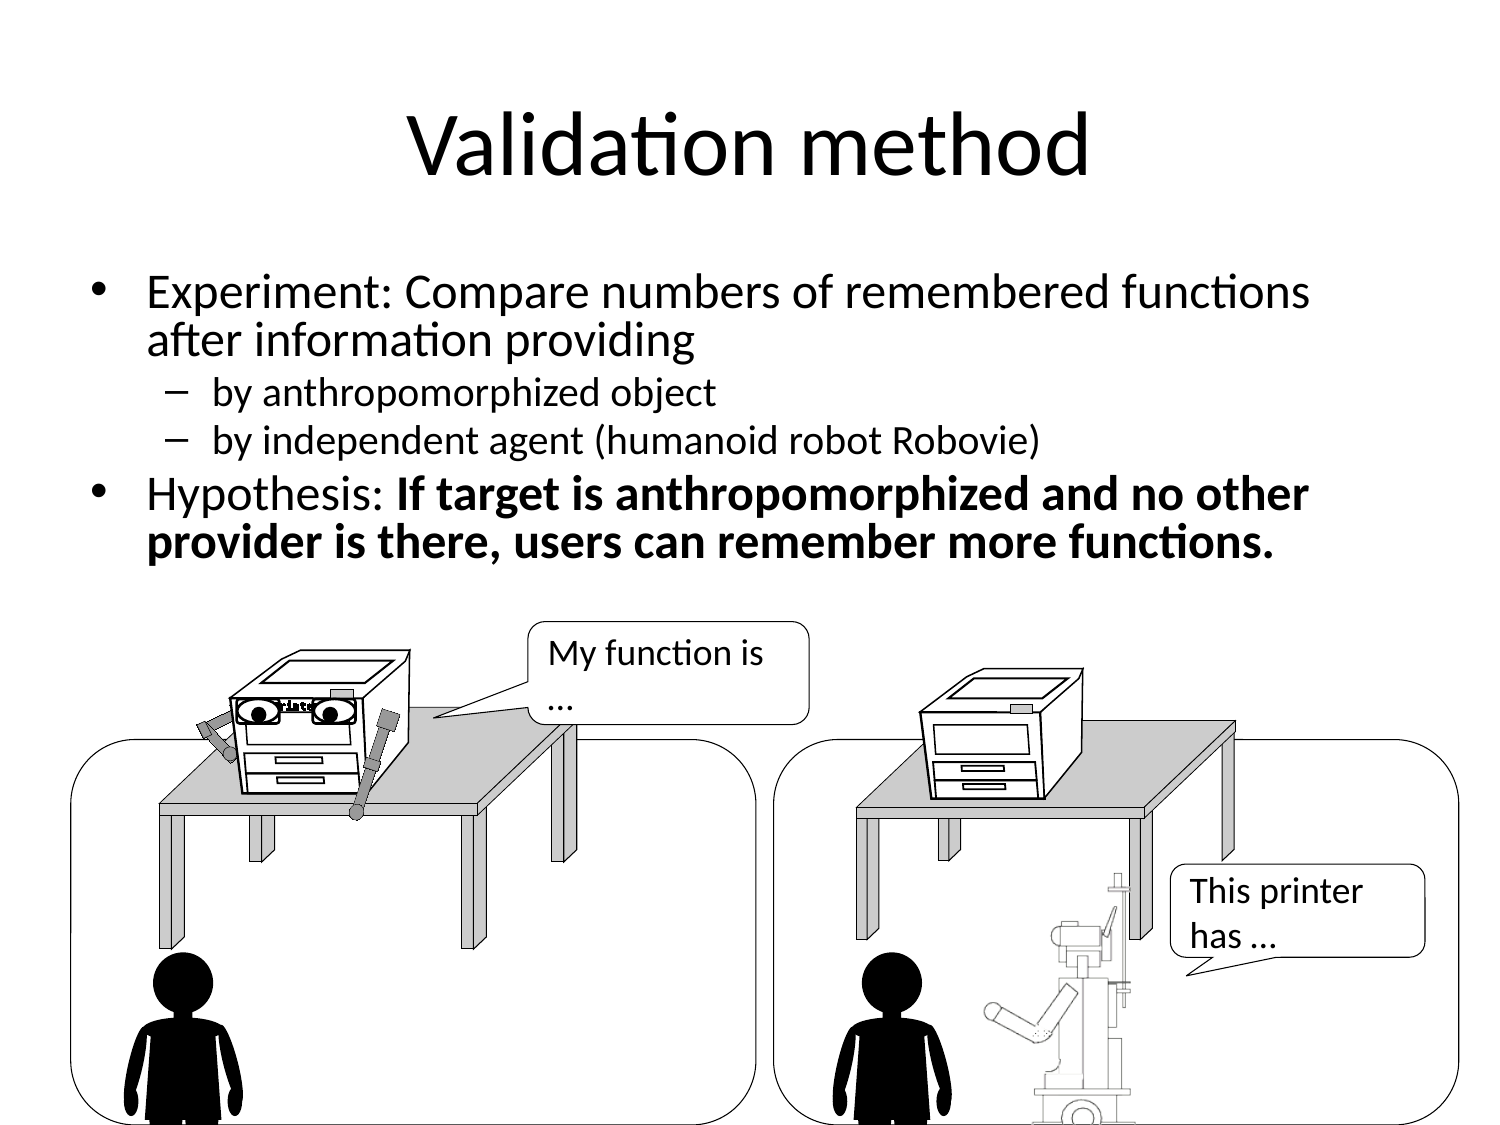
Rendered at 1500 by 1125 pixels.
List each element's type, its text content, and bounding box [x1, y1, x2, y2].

text_box [1146, 739, 1459, 1125]
text_box [856, 819, 867, 939]
text_box [856, 807, 1145, 819]
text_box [196, 649, 411, 822]
text_box [1222, 733, 1235, 861]
text_box [477, 725, 573, 815]
text_box [856, 752, 919, 807]
picture [974, 863, 1142, 1125]
text_box [948, 819, 961, 861]
text_box My function is … [433, 621, 810, 725]
text_box [551, 735, 563, 862]
text_box [415, 707, 558, 803]
text_box This printer has … [1170, 864, 1426, 976]
text_box [773, 739, 1129, 1125]
text_box [70, 739, 191, 1123]
text_box [563, 725, 577, 863]
list Experiment: Compare numbers of remembered functions after information providing by anthropomorphized object by independent agent (humanoid robot Robovie) Hypothesis: If target is anthropomorphized and no other provider is there, users can remember more functions. [75, 262, 1425, 657]
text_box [123, 951, 243, 1125]
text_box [832, 951, 952, 1125]
text_box [415, 803, 478, 816]
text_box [919, 668, 1084, 799]
text_box [1129, 819, 1140, 862]
text_box [867, 819, 879, 940]
text_box [461, 816, 473, 949]
text_box [937, 819, 948, 861]
text_box [261, 830, 275, 863]
text_box [159, 773, 191, 803]
text_box [159, 803, 191, 816]
text_box [1083, 720, 1235, 807]
title Validation method [75, 45, 1425, 233]
text_box [1144, 720, 1236, 818]
text_box [1140, 811, 1153, 935]
text_box [249, 830, 261, 862]
text_box [159, 816, 171, 949]
text_box [171, 816, 185, 950]
text_box [172, 739, 756, 1125]
text_box [473, 808, 487, 950]
